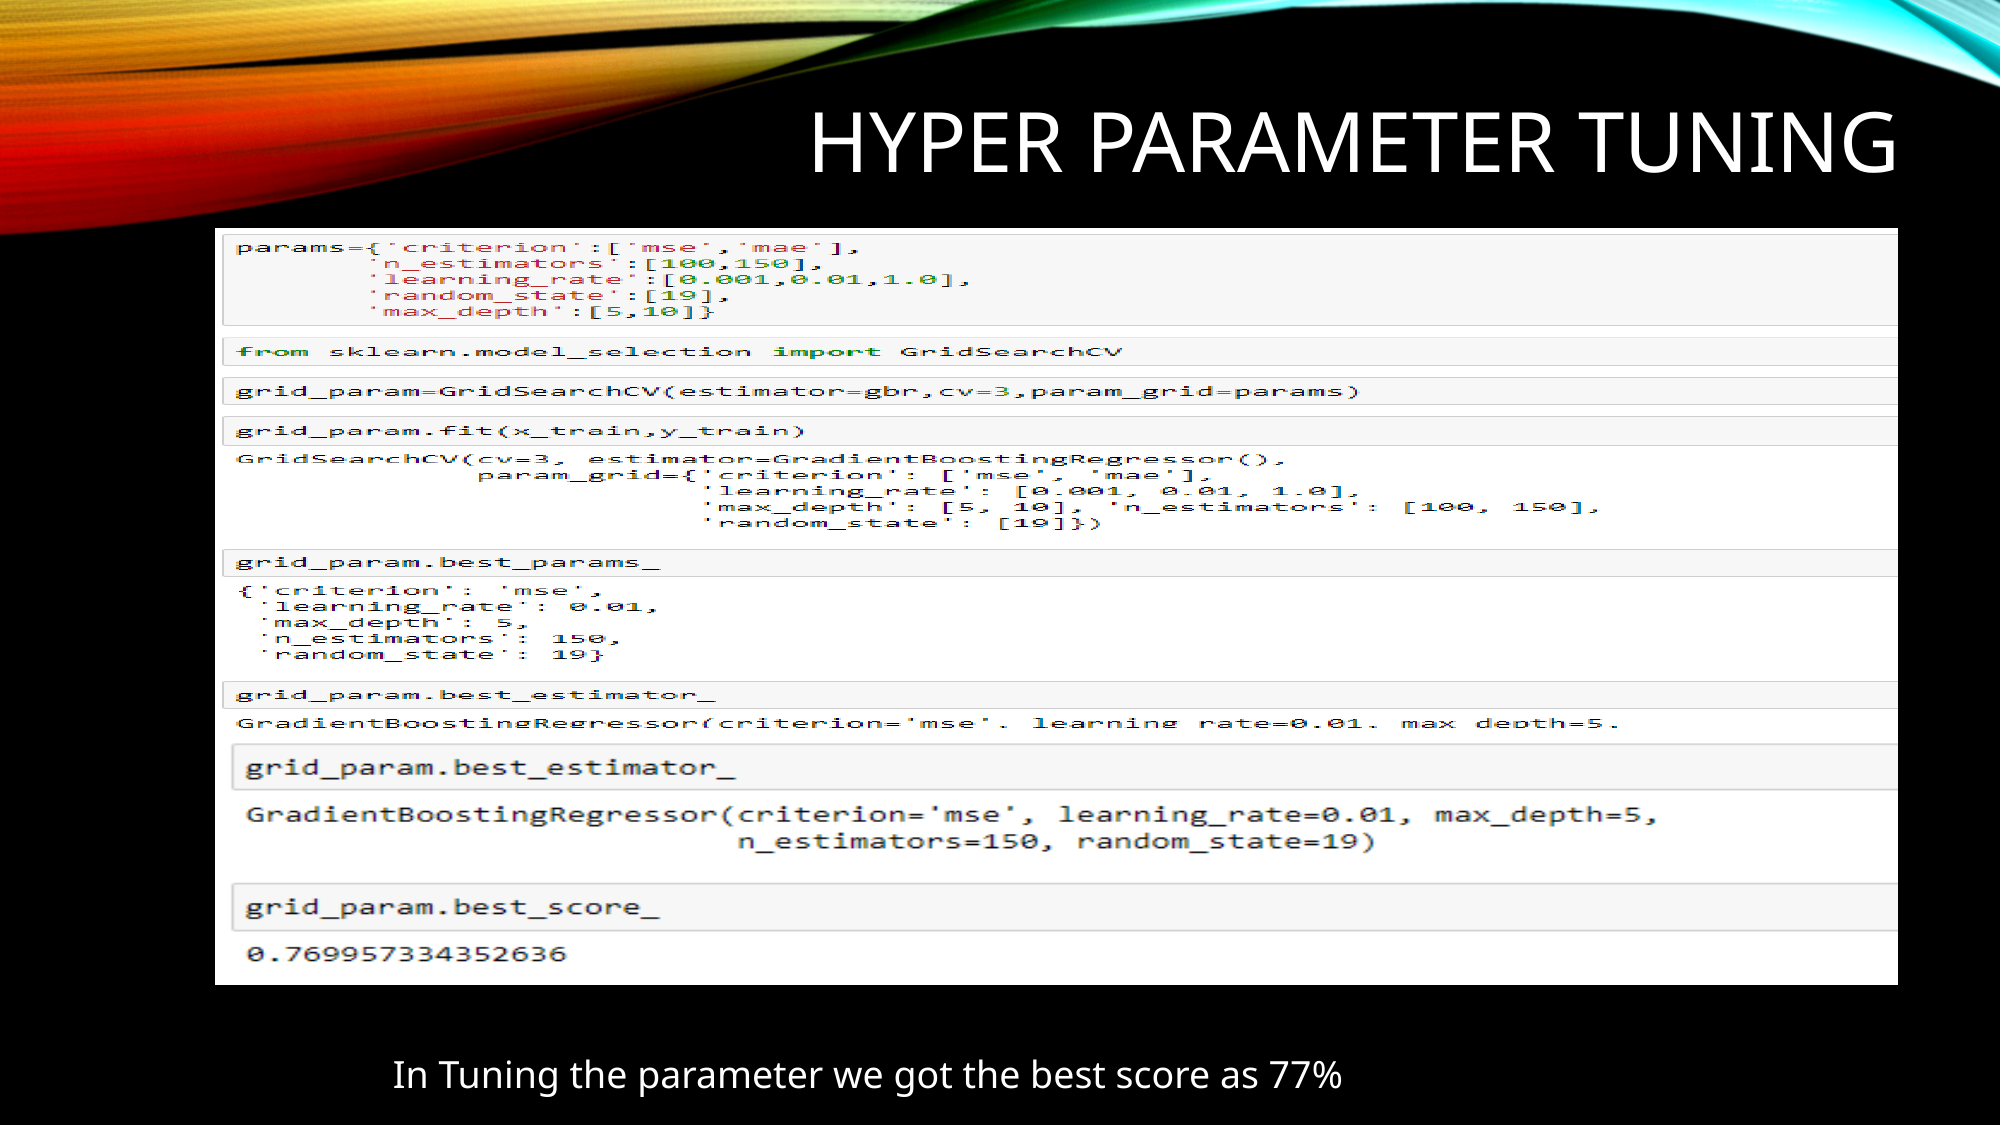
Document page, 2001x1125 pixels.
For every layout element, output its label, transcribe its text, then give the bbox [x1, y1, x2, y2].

picture [0, 0, 2000, 237]
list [214, 228, 1898, 728]
text_box In Tuning the parameter we got the best score as 77% [378, 1043, 1407, 1104]
title Hyper Parameter Tuning [503, 90, 1916, 202]
picture [214, 728, 1898, 985]
